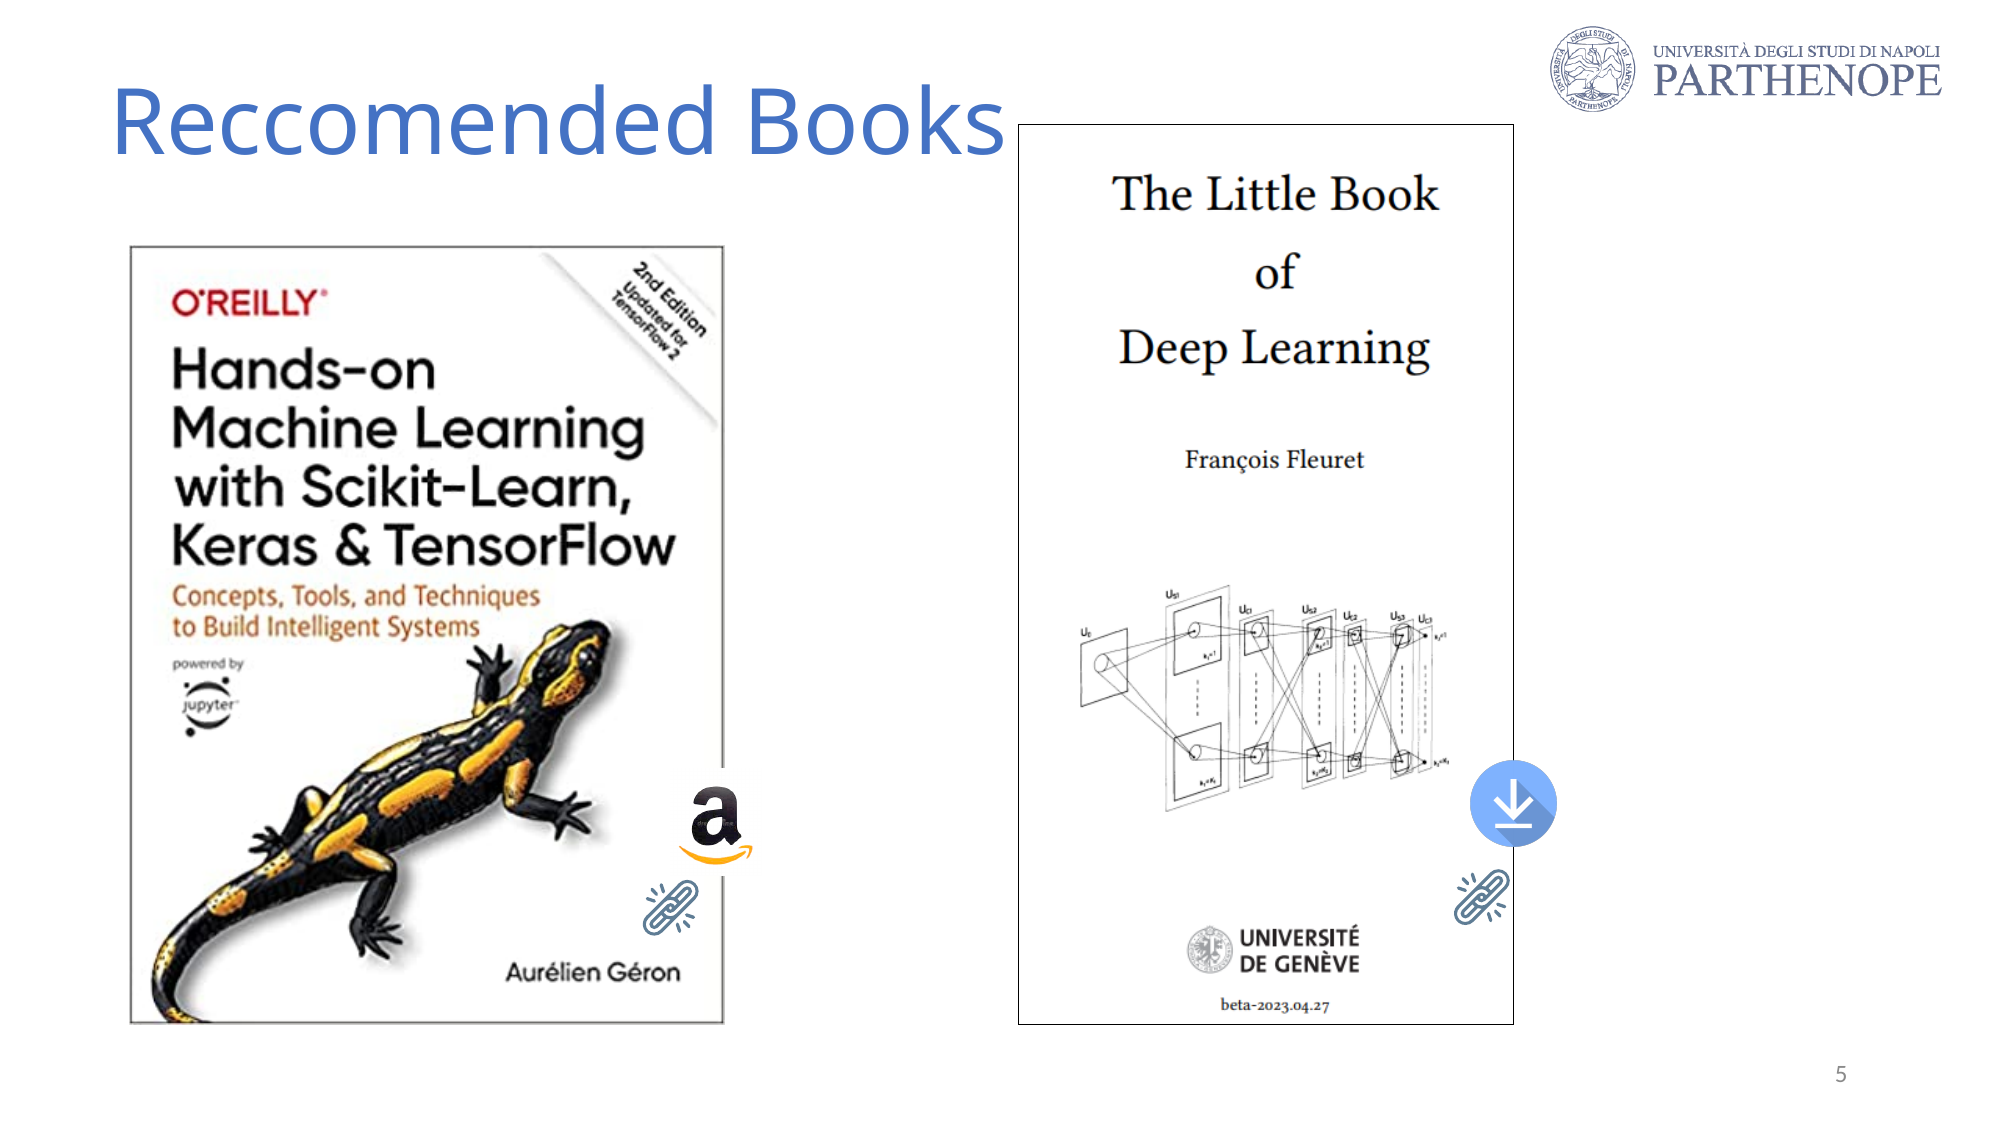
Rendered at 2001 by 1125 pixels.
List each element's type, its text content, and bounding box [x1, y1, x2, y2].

text_box Reccomended Books [94, 55, 1095, 181]
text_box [641, 879, 700, 936]
slide_number 5 [1412, 1042, 1863, 1103]
picture [1018, 124, 1567, 1025]
picture [129, 245, 762, 1025]
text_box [1453, 869, 1511, 926]
picture [1550, 26, 1942, 112]
